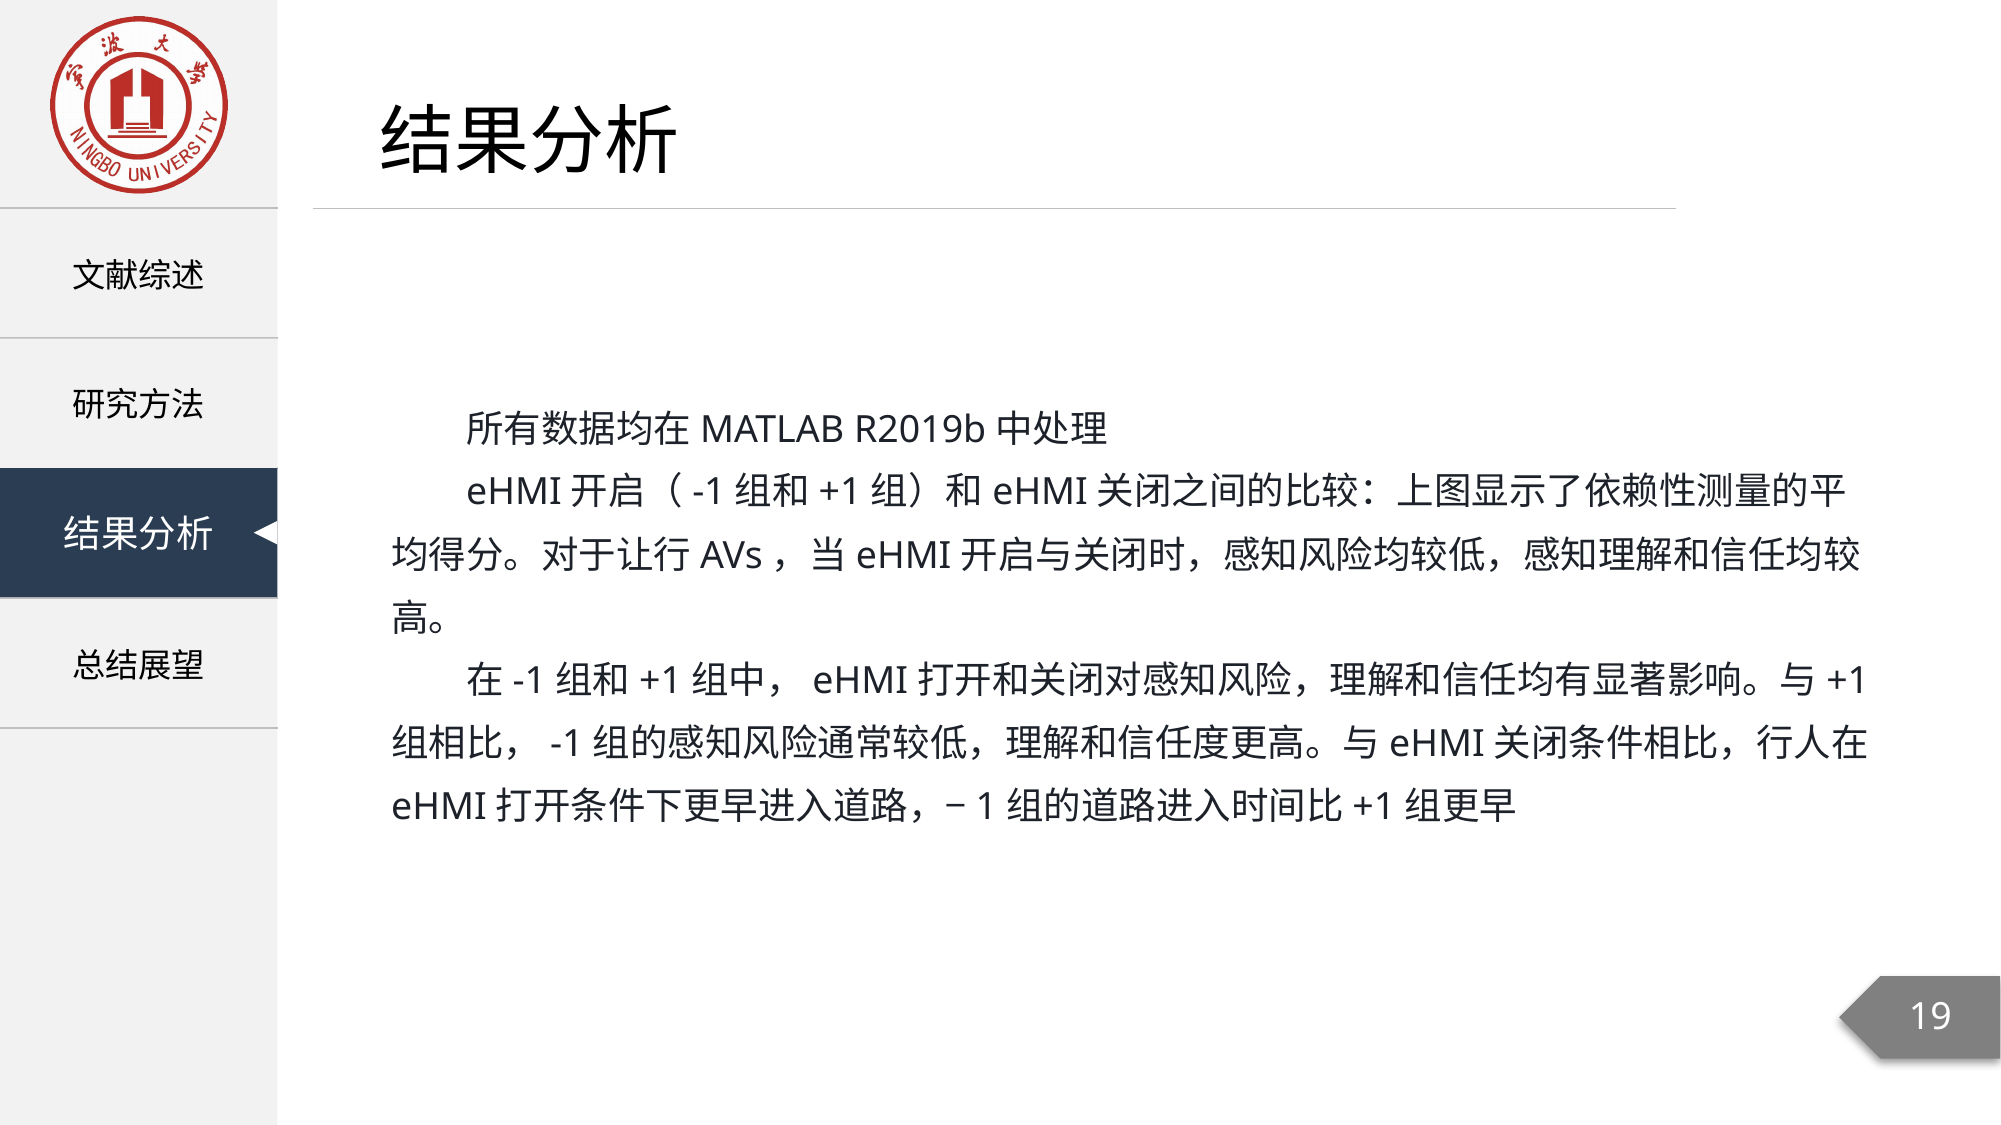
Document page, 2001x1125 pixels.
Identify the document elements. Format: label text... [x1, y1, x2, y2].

picture [50, 16, 228, 194]
text_box 所有数据均在MATLAB R2019b中处理 eHMI开启（-1组和+1组）和eHMI关闭之间的比较：上图显示了依赖性测量的平均得分。对于让行AVs，当eHMI开启与关闭时，感知风险均较低，感知理解和信任均较高。 在-1组和+1组中，eHMI打开和关闭对感知风险，理解和信任均有显著影响。与+1组相比，-1组的感知风险通常较低，理解和信任度更高。与eHMI关闭条件相比，行人在eHMI打开条件下更早进入道路，−1组的道路进入时间比+1组更早 [376, 379, 1898, 835]
text_box 结果分析 [364, 85, 695, 190]
